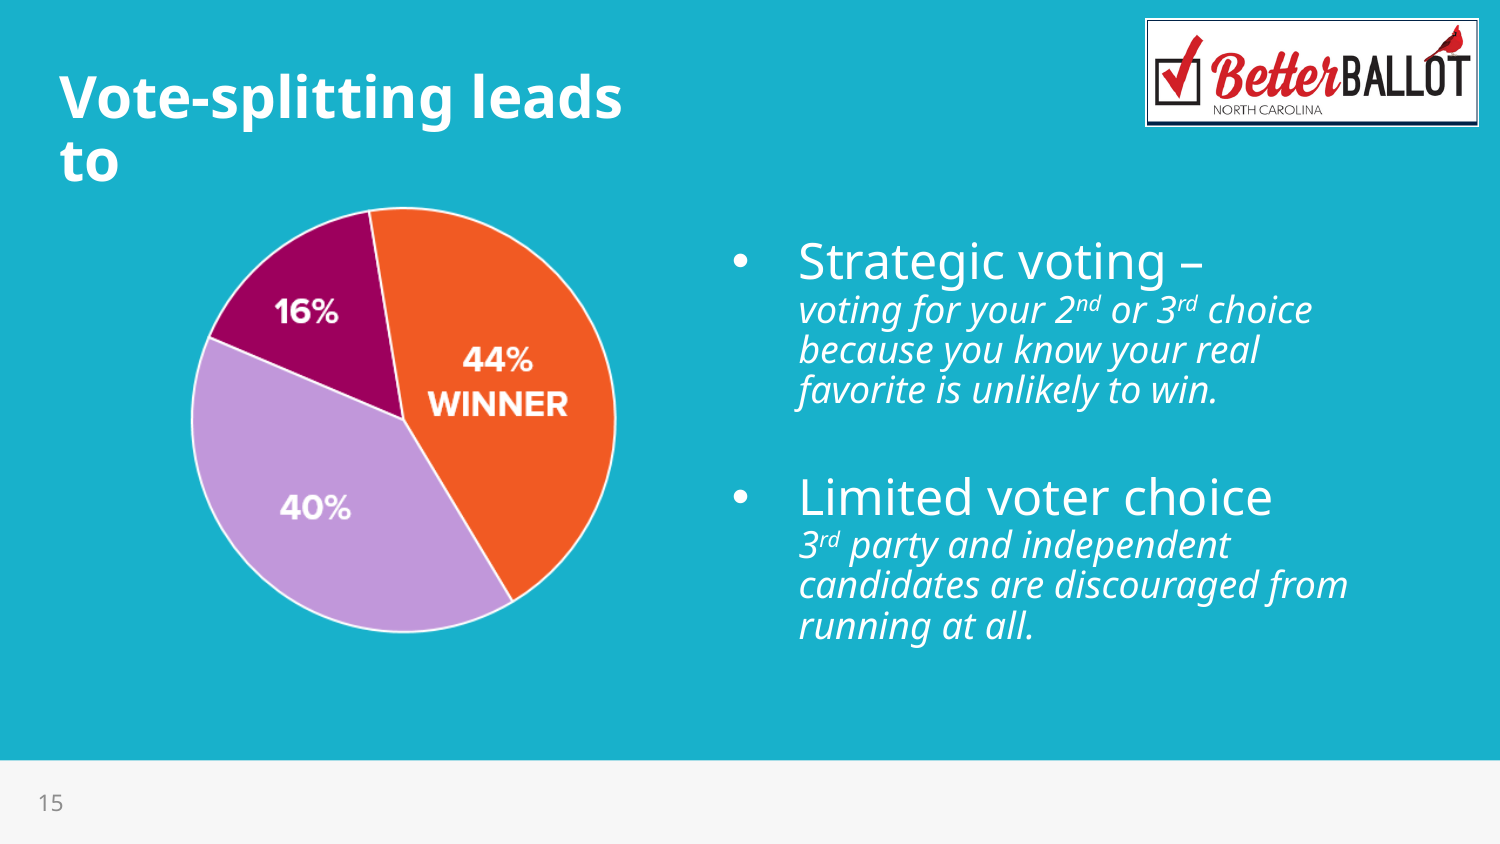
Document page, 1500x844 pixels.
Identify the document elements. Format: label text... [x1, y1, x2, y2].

picture [1145, 18, 1479, 127]
title Vote-splitting leads to [48, 62, 665, 163]
picture [157, 187, 665, 657]
list Strategic voting – voting for your 2nd or 3rd choice because you know your real favorite is unlikely to win. Limited voter choice 3rd party and independent candidates are discouraged from running at all. [712, 231, 1404, 700]
slide_number ‹#› [26, 782, 364, 827]
